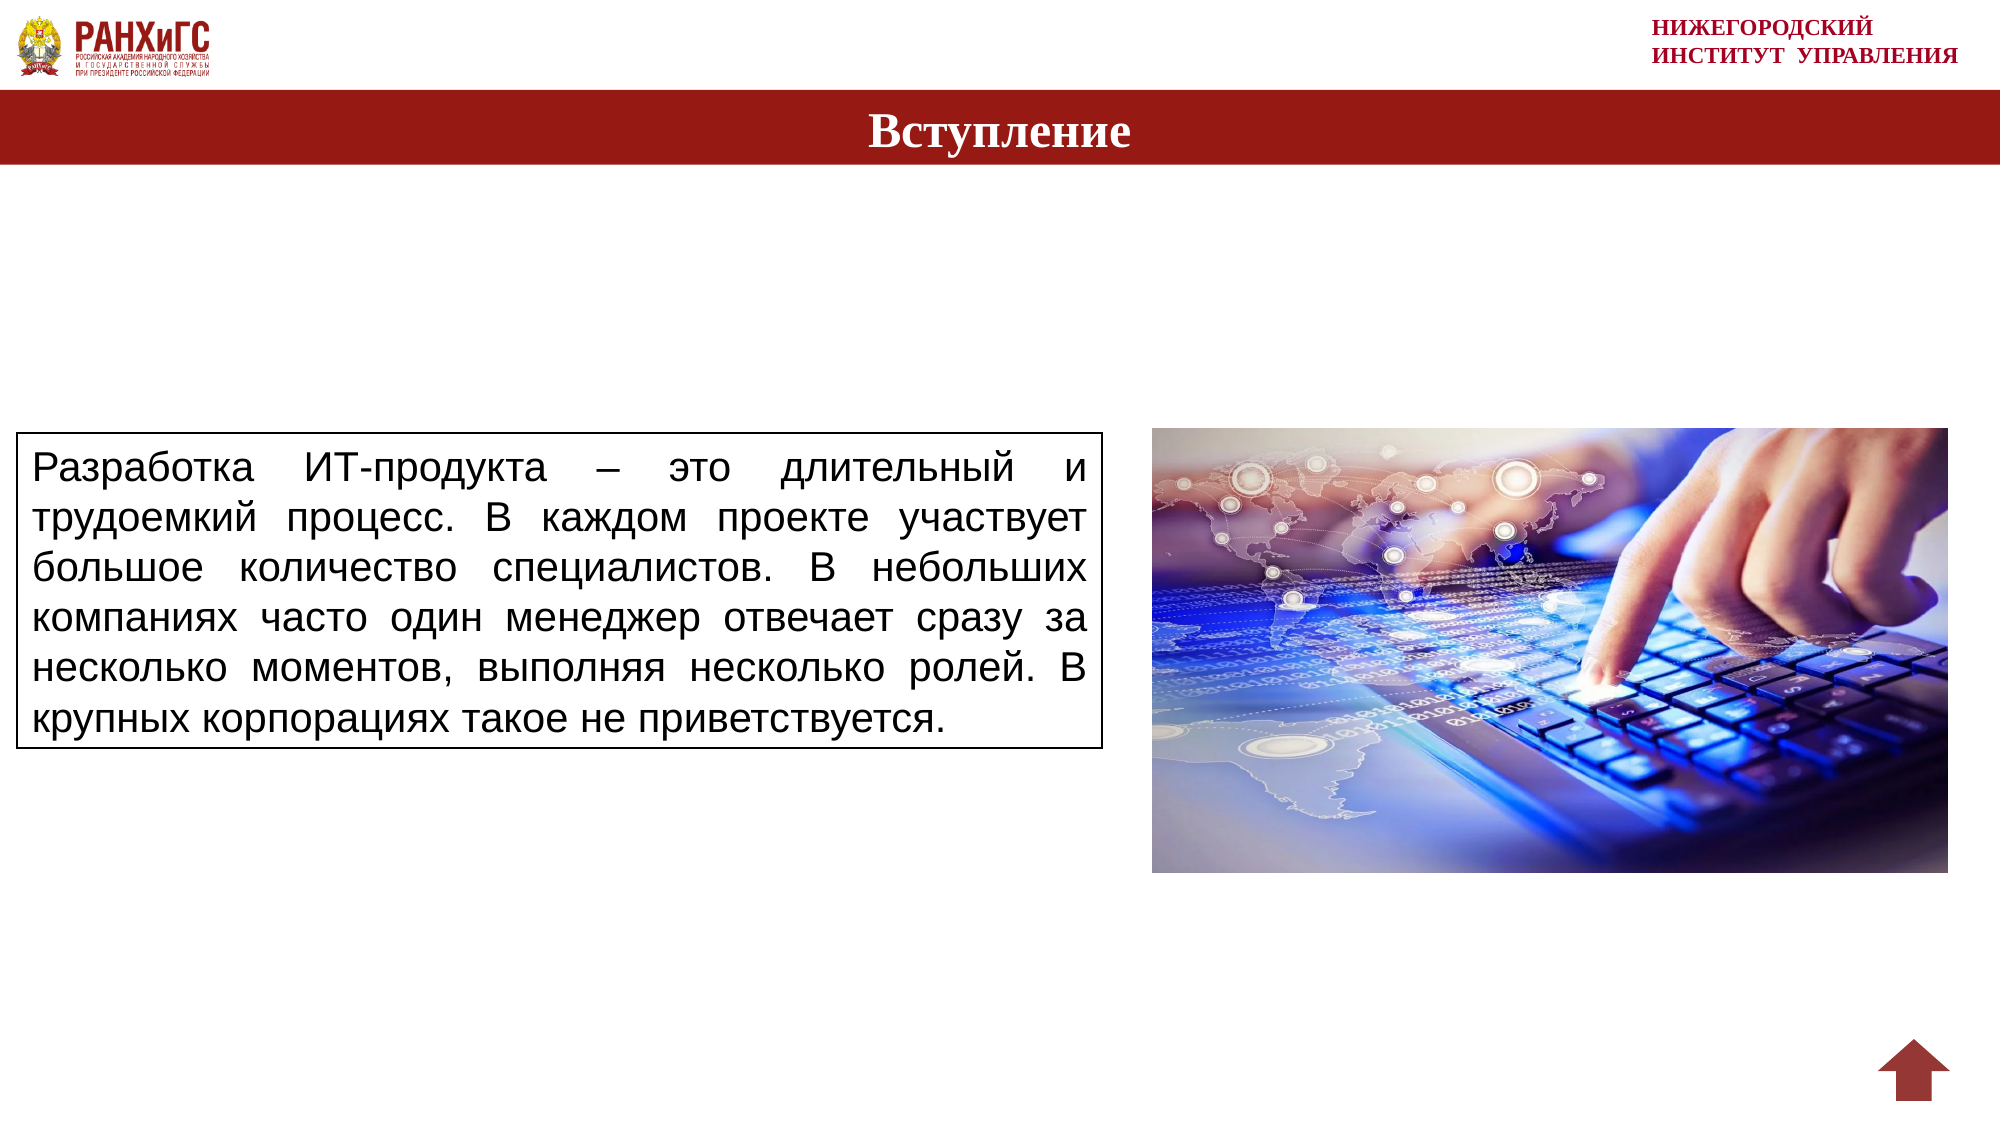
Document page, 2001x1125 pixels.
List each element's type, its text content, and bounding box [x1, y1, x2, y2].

text_box [1877, 1039, 1951, 1101]
text_box Разработка ИТ-продукта – это длительный и трудоемкий процесс. В каждом проекте участвует большое количество специалистов. В небольших компаниях часто один менеджер отвечает сразу за несколько моментов, выполняя несколько ролей. В крупных корпорациях такое не приветствуется. [16, 432, 1103, 749]
text_box Вступление [78, 89, 2000, 165]
picture [1152, 428, 1948, 873]
picture [17, 16, 209, 77]
text_box НИЖЕГОРОДСКИЙ ИНСТИТУТ УПРАВЛЕНИЯ [1637, 5, 2000, 76]
slide_number 3 [0, 72, 78, 173]
